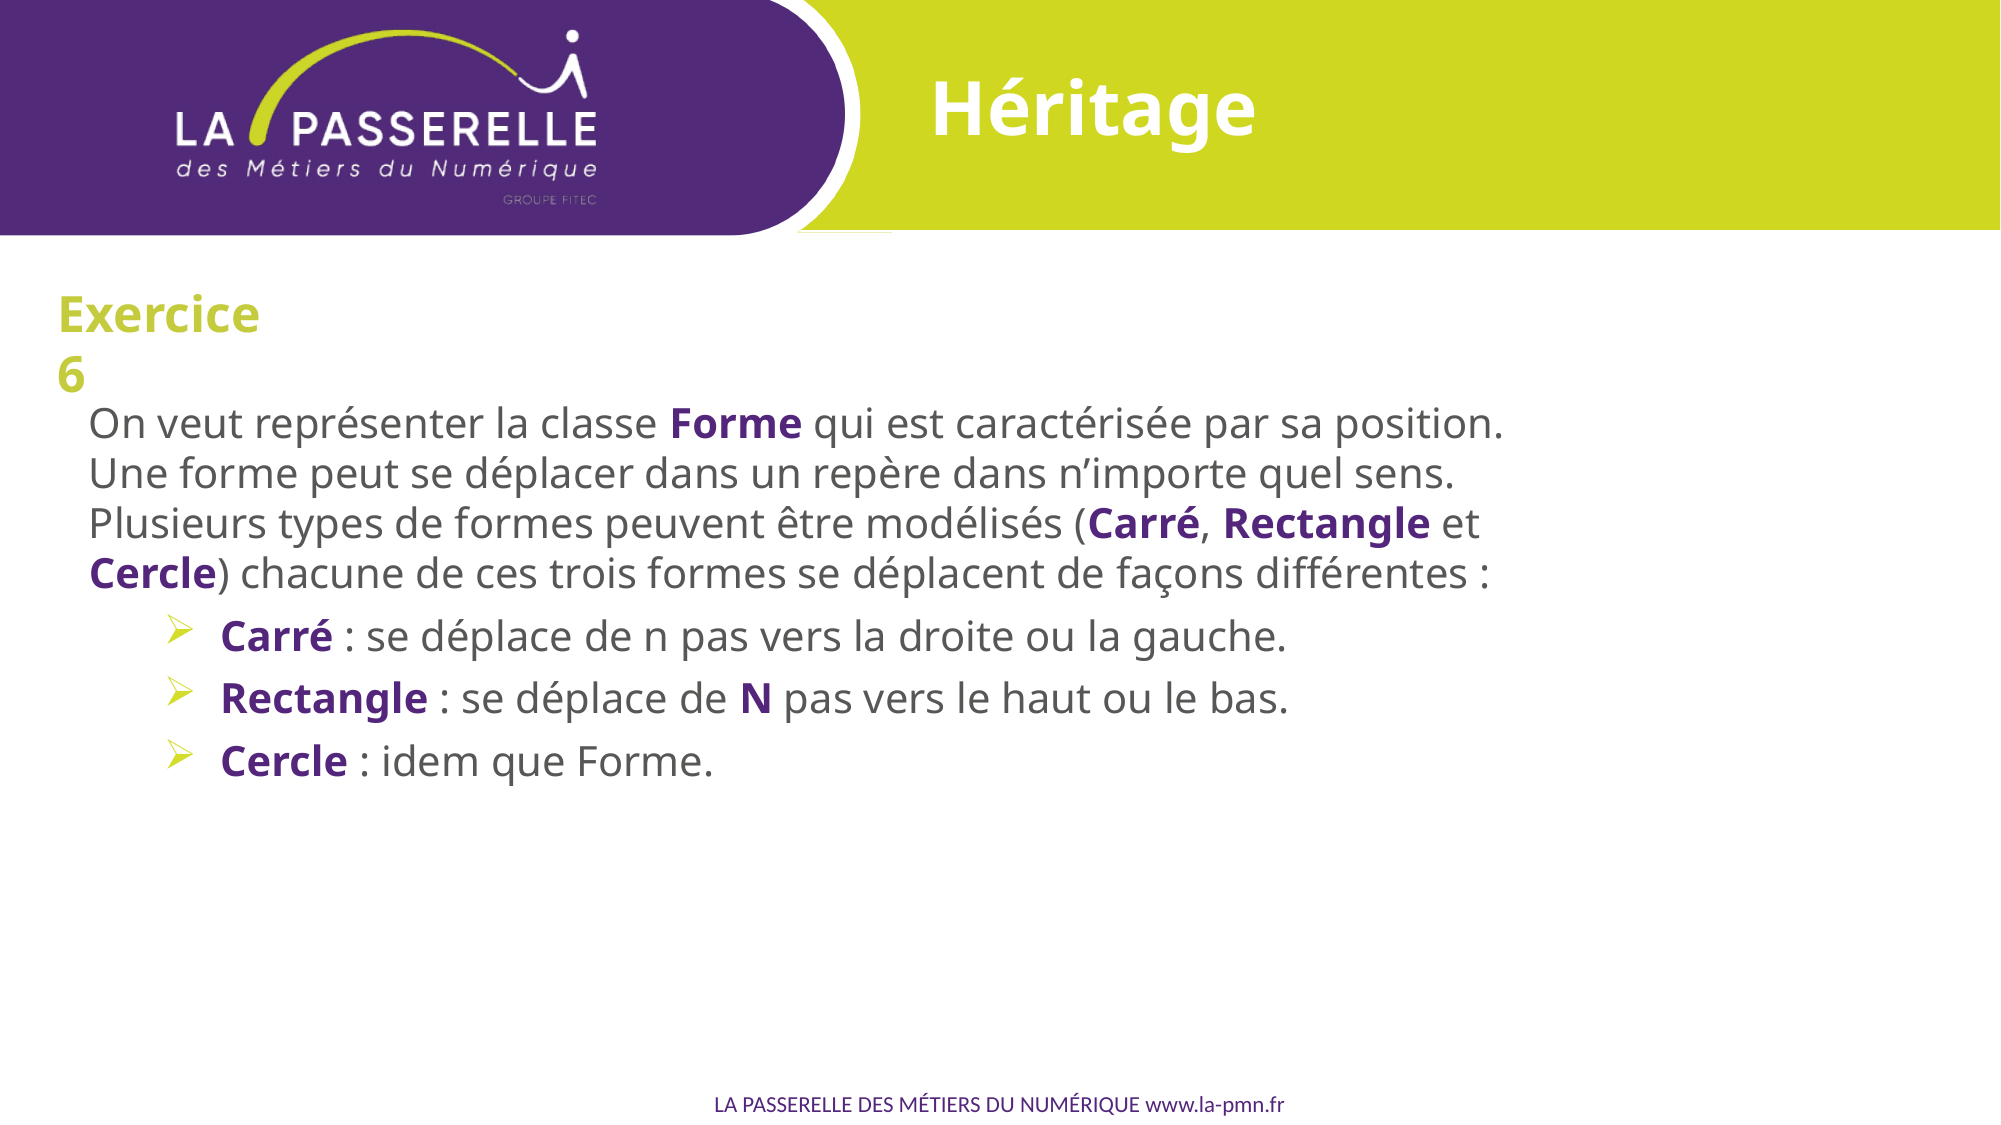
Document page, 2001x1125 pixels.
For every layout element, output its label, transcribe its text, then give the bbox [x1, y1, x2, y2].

picture [0, 0, 892, 264]
text_box On veut représenter la classe Forme qui est caractérisée par sa position. Une forme peut se déplacer dans un repère dans n’importe quel sens. Plusieurs types de formes peuvent être modélisés (Carré, Rectangle et Cercle) chacune de ces trois formes se déplacent de façons différentes : Carré : se déplace de n pas vers la droite ou la gauche. Rectangle : se déplace de N pas vers le haut ou le bas. Cercle : idem que Forme. [74, 389, 1598, 792]
text_box Exercice 6 [42, 275, 310, 362]
text_box Héritage [915, 63, 1280, 154]
text_box LA PASSERELLE DES MÉTIERS DU NUMÉRIQUE www.la-pmn.fr [0, 1082, 2000, 1125]
